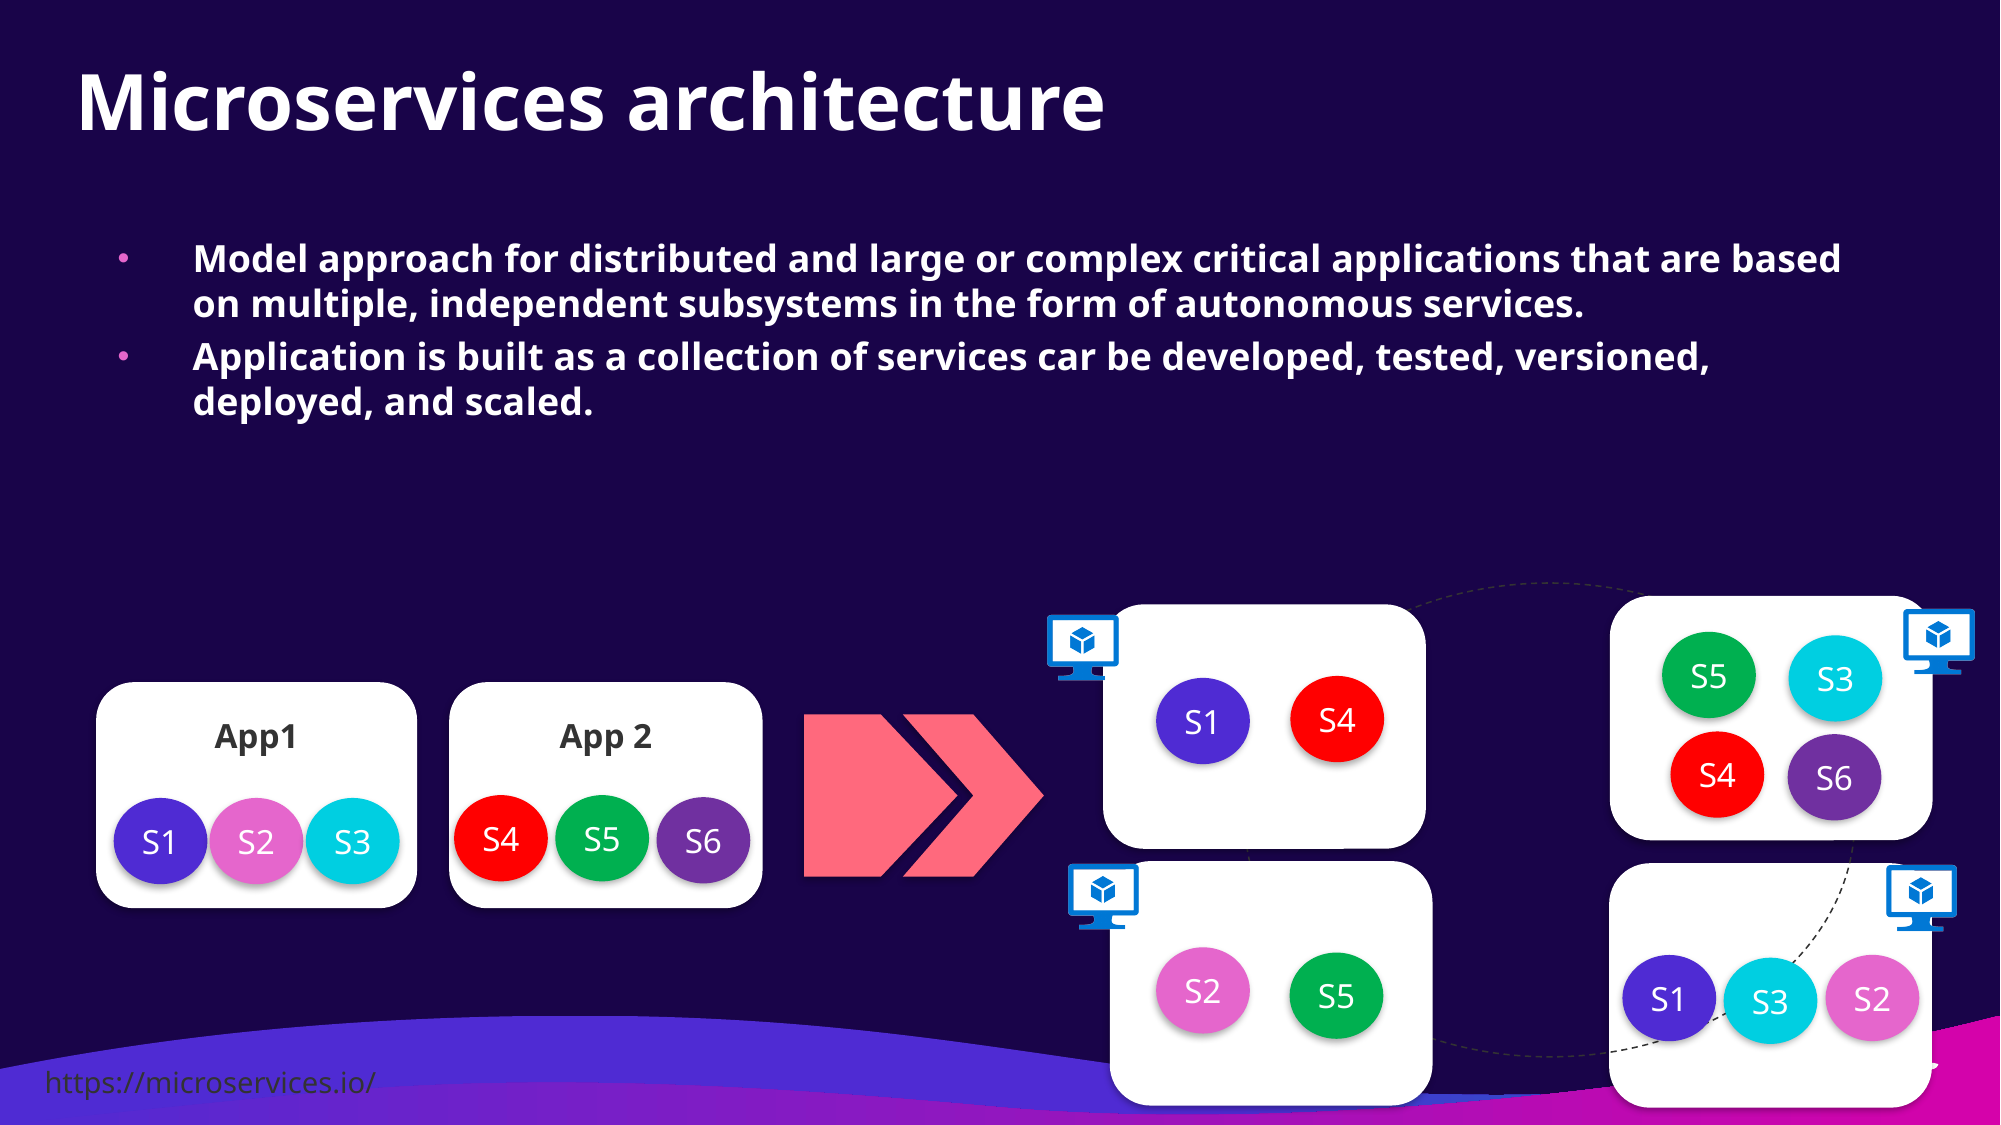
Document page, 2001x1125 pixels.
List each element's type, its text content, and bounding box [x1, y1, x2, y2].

text_box S6 [1786, 733, 1883, 822]
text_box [1903, 605, 1975, 677]
title Microservices architecture [75, 38, 1925, 164]
text_box S5 [1661, 630, 1757, 719]
text_box S4 [1289, 675, 1386, 764]
text_box [902, 713, 1045, 878]
text_box S4 [1669, 730, 1766, 819]
text_box S1 [1621, 954, 1718, 1043]
text_box S2 [1154, 945, 1252, 1035]
text_box S5 [1288, 951, 1385, 1040]
text_box [1608, 594, 1934, 842]
text_box S3 [1787, 634, 1884, 723]
text_box https://microservices.io/ [29, 1056, 455, 1107]
text_box [1108, 860, 1434, 1107]
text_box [95, 681, 763, 909]
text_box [1067, 861, 1140, 933]
text_box [803, 713, 959, 878]
list Model approach for distributed and large or complex critical applications that are based on multiple, independent subsystems in the form of autonomous services. Application is built as a collection of services car be developed, tested, versioned, deployed, and scaled. [117, 235, 1892, 609]
text_box S2 [1824, 953, 1921, 1043]
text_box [1886, 862, 1958, 934]
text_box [1047, 611, 1119, 684]
text_box [1102, 603, 1427, 850]
text_box S1 [1155, 677, 1251, 765]
text_box [1387, 582, 1854, 1058]
text_box [1608, 862, 1933, 1109]
text_box S3 [1722, 956, 1819, 1045]
